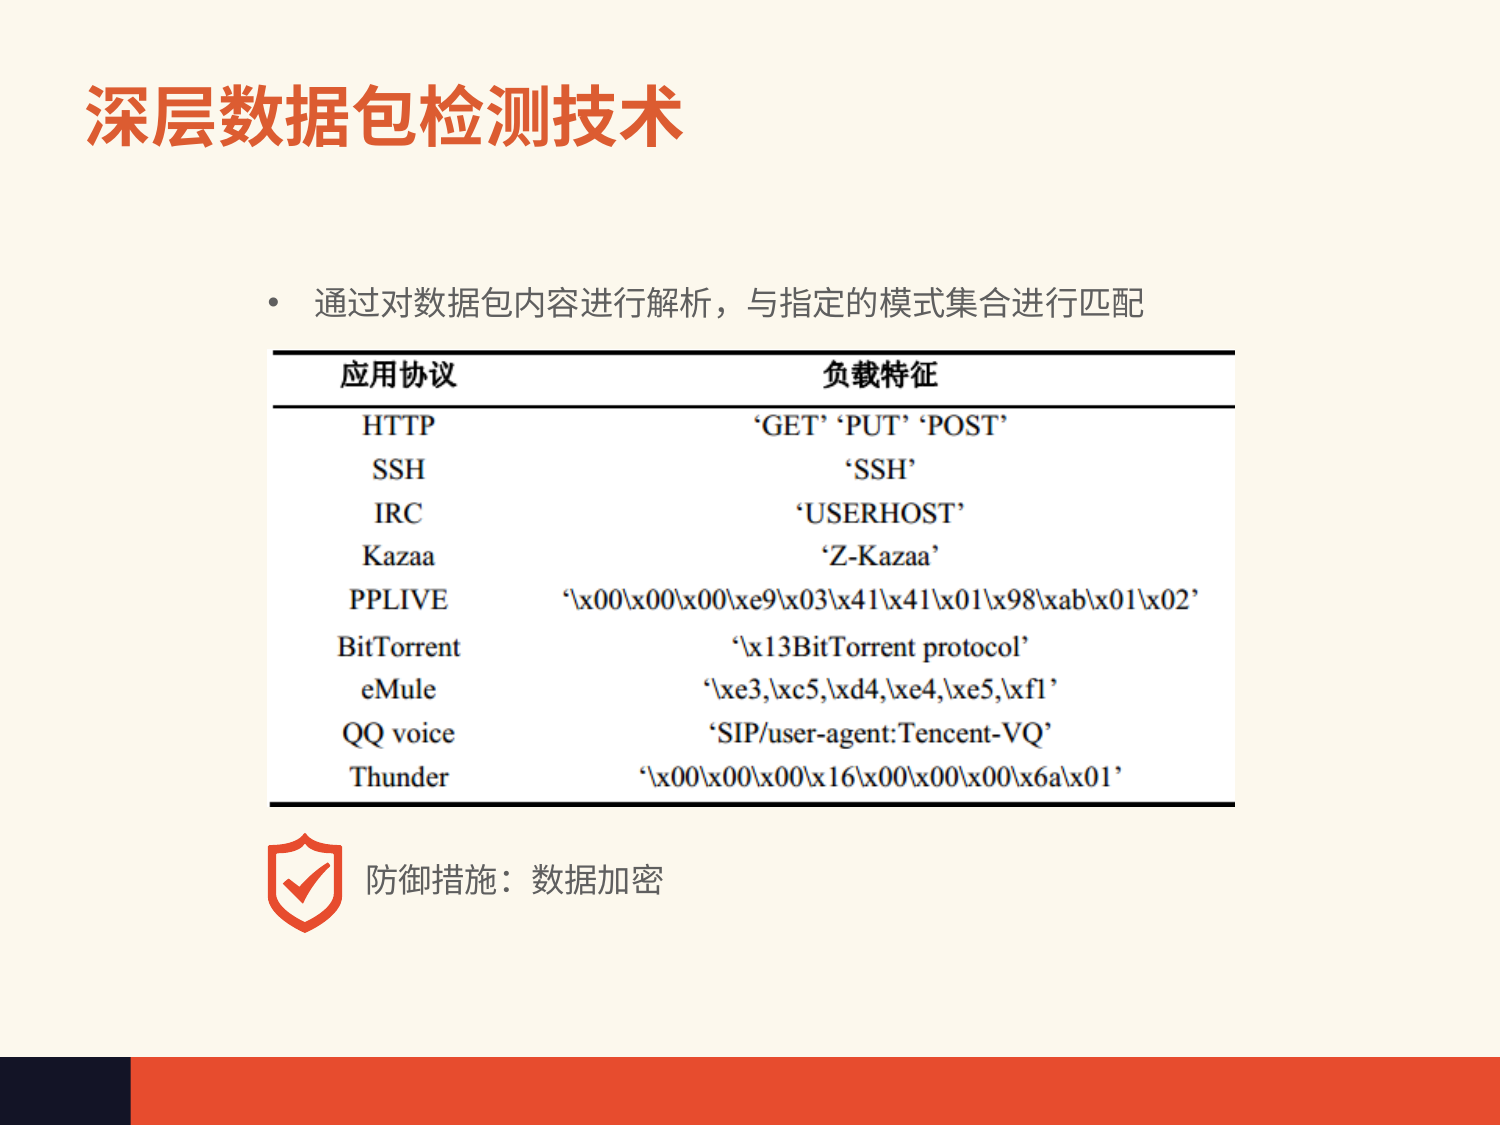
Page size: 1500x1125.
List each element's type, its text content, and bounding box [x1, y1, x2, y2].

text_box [267, 832, 343, 933]
picture [267, 349, 1235, 807]
text_box 防御措施：数据加密 [350, 851, 680, 907]
text_box 通过对数据包内容进行解析，与指定的模式集合进行匹配 [267, 270, 1428, 398]
title 深层数据包检测技术 [69, 55, 1431, 163]
